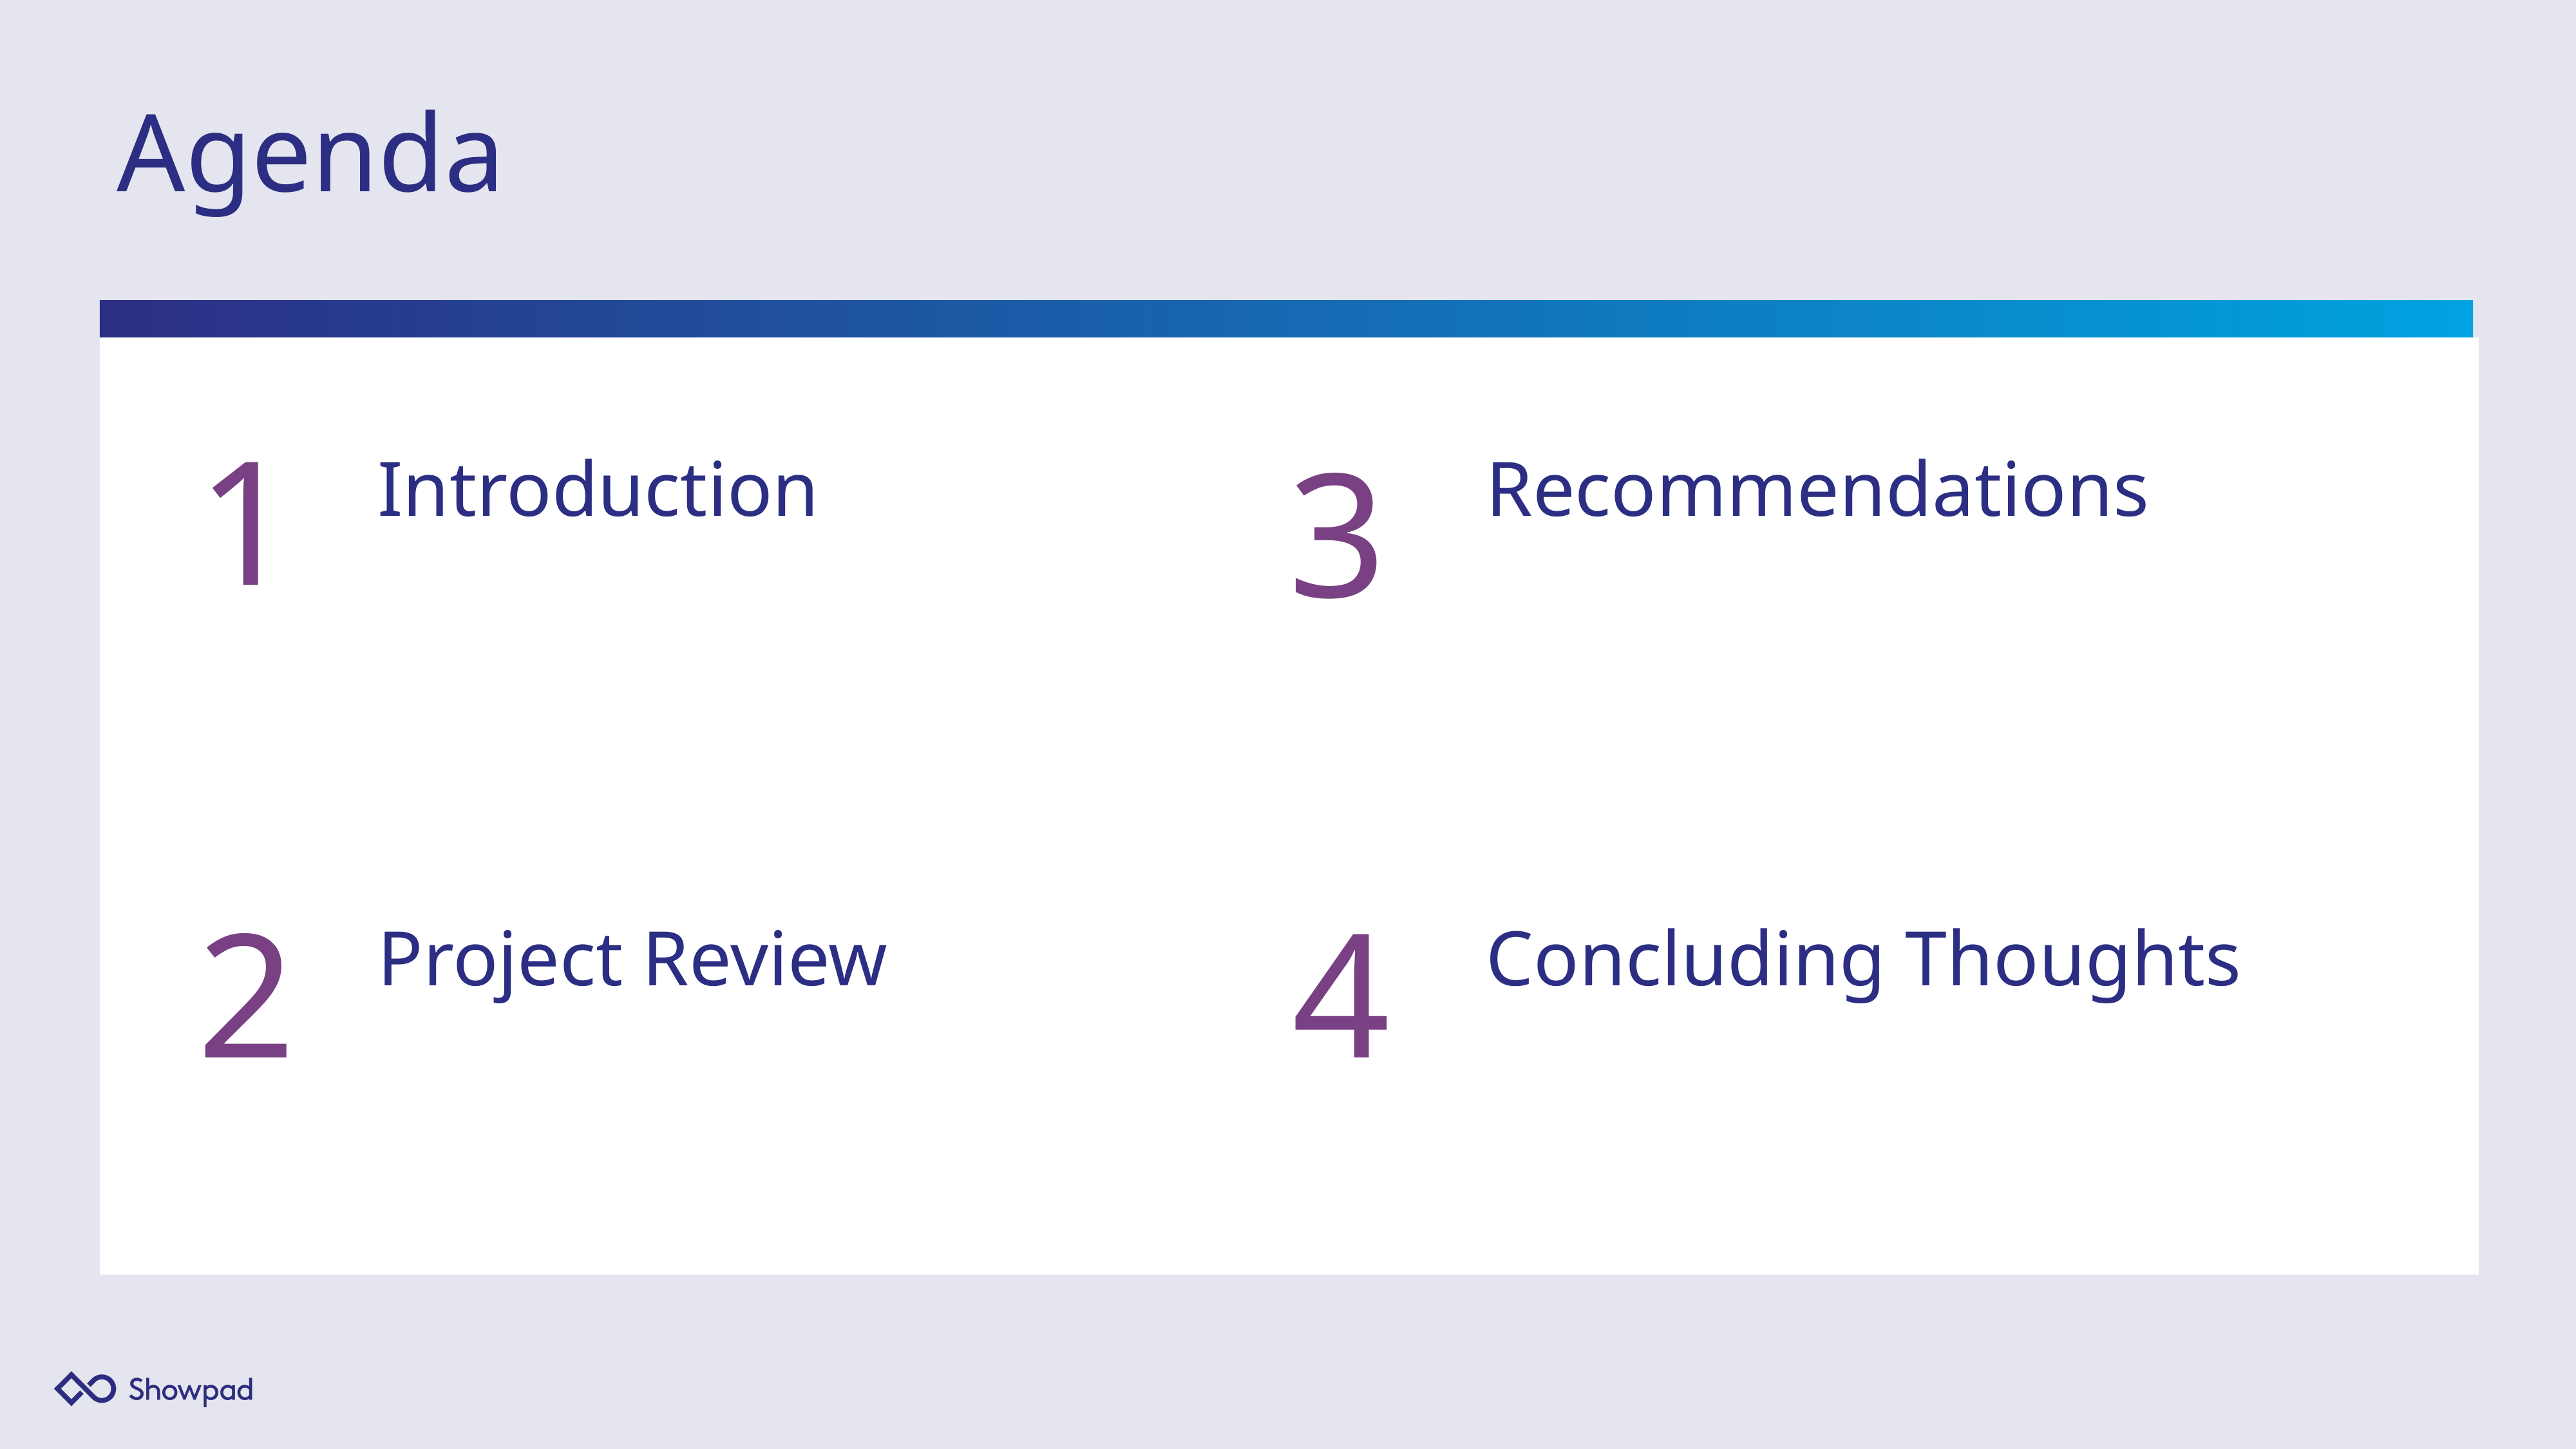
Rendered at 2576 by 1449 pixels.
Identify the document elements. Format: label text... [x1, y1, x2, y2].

text_box 1 [171, 387, 363, 571]
subtitle Recommendations [1466, 455, 2346, 529]
subtitle Introduction [358, 455, 1237, 529]
text_box Agenda [91, 58, 1504, 205]
text_box [0, 0, 2576, 1449]
text_box 3 [1262, 400, 1454, 583]
subtitle Project Review [358, 924, 1237, 998]
subtitle Concluding Thoughts [1466, 924, 2346, 998]
text_box 2 [171, 860, 363, 1043]
text_box 4 [1266, 860, 1457, 1043]
text_box [99, 337, 2479, 1274]
text_box [99, 300, 2474, 337]
